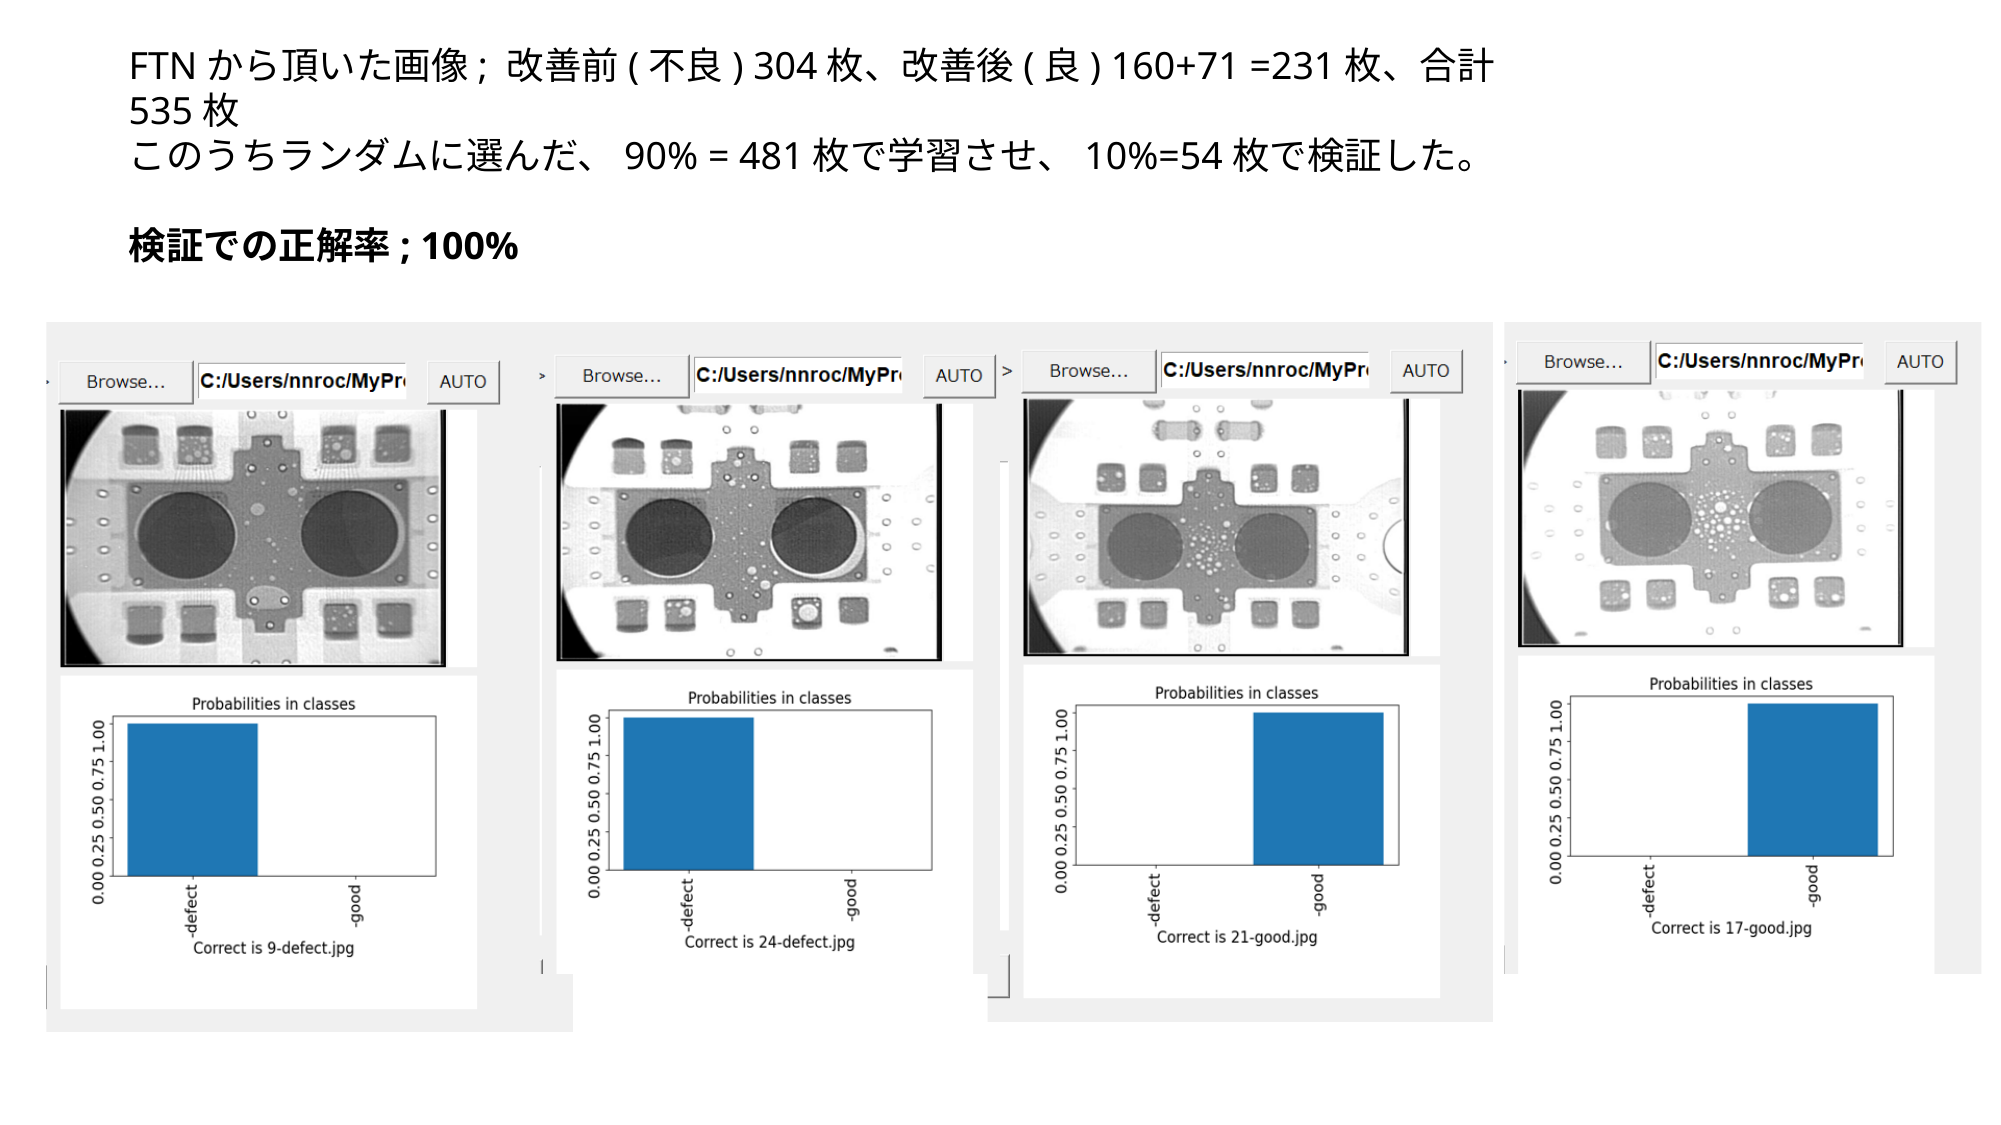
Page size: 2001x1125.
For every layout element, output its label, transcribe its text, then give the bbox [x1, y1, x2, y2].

picture [46, 322, 1493, 1032]
text_box FTNから頂いた画像; 改善前(不良) 304枚、改善後(良) 160+71 =231枚、合計535枚 このうちランダムに選んだ、90% = 481枚で学習させ、10%=54枚で検証した。 検証での正解率; 100% [113, 34, 1556, 275]
picture [1504, 322, 1982, 974]
